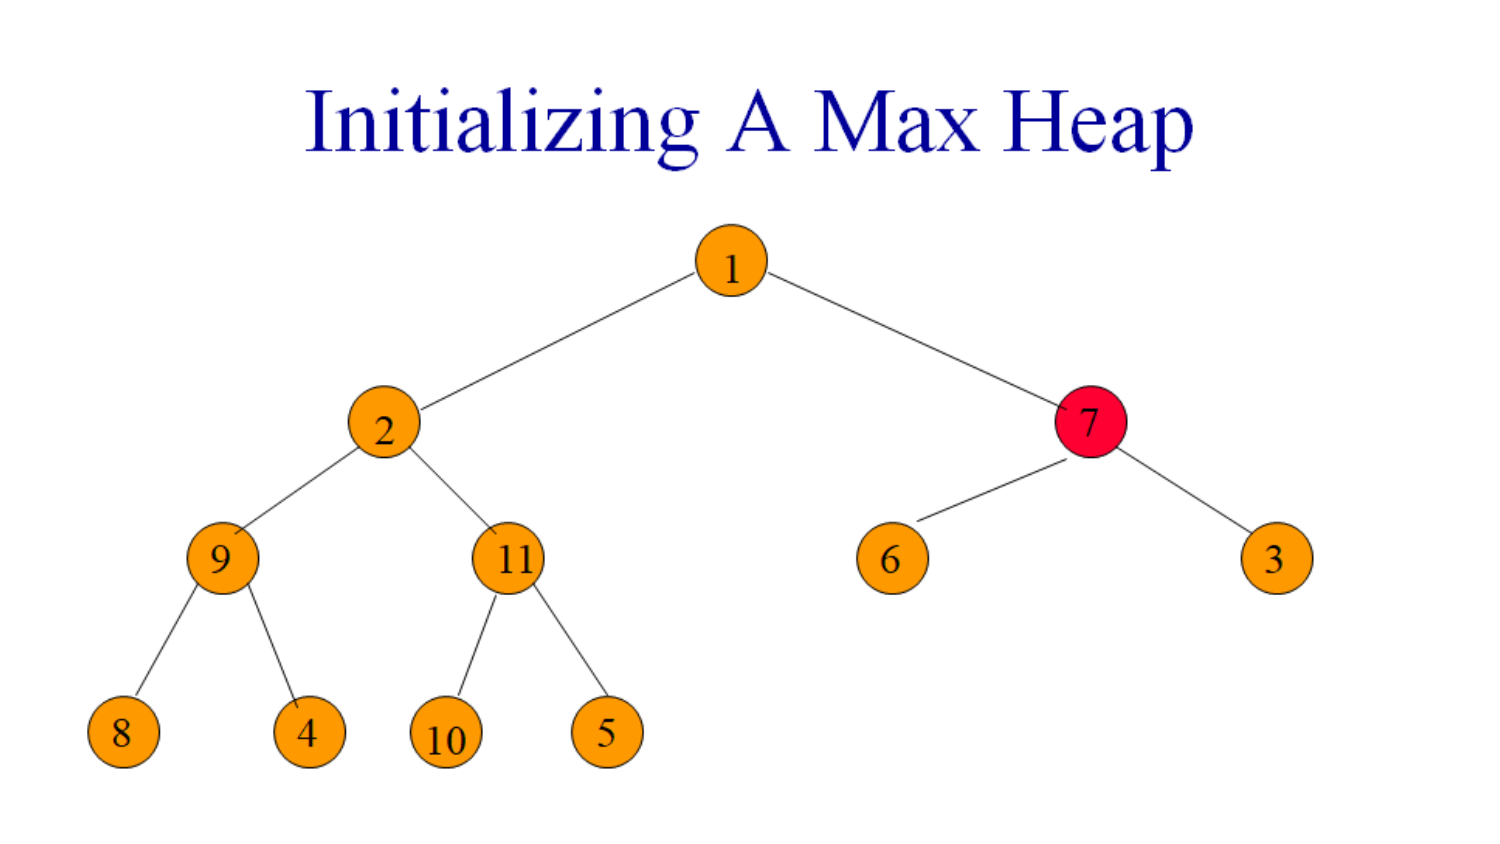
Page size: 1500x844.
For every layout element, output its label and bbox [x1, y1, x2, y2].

picture [24, 24, 1476, 789]
